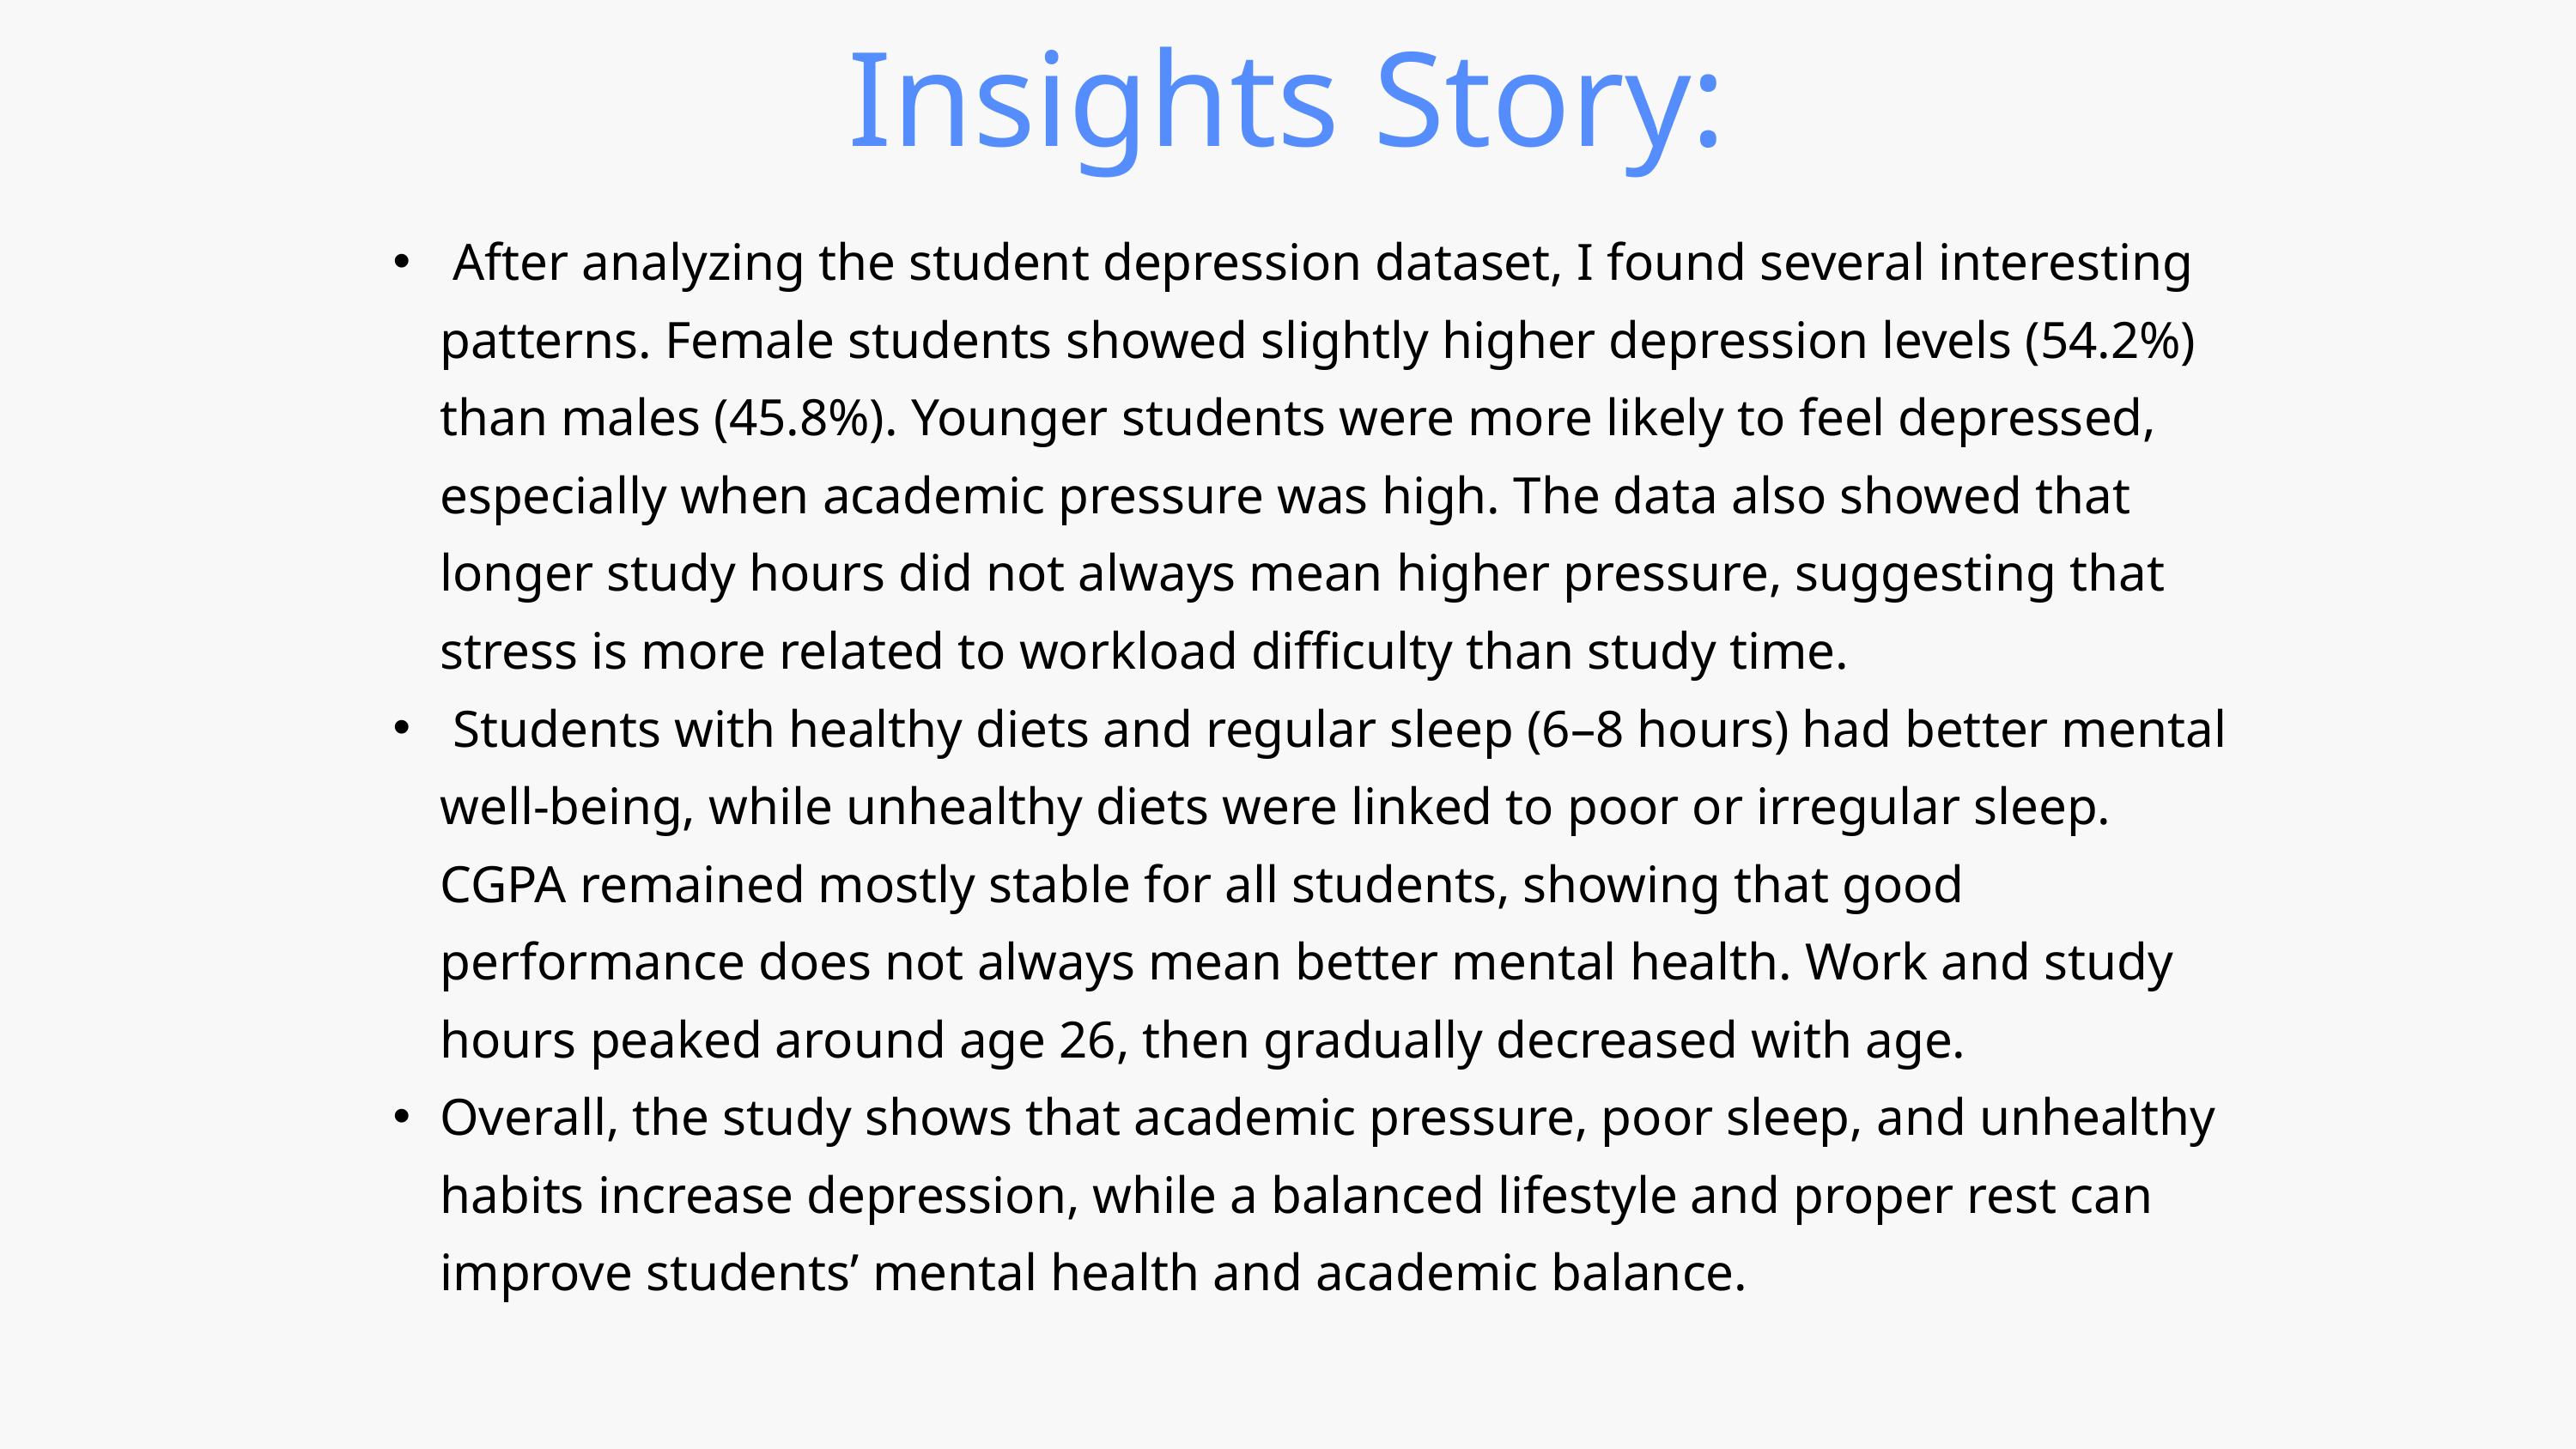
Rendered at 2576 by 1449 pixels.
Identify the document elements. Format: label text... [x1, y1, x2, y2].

text_box After analyzing the student depression dataset, I found several interesting patterns. Female students showed slightly higher depression levels (54.2%) than males (45.8%). Younger students were more likely to feel depressed, especially when academic pressure was high. The data also showed that longer study hours did not always mean higher pressure, suggesting that stress is more related to workload difficulty than study time. Students with healthy diets and regular sleep (6–8 hours) had better mental well-being, while unhealthy diets were linked to poor or irregular sleep. CGPA remained mostly stable for all students, showing that good performance does not always mean better mental health. Work and study hours peaked around age 26, then gradually decreased with age. Overall, the study shows that academic pressure, poor sleep, and unhealthy habits increase depression, while a balanced lifestyle and proper rest can improve students’ mental health and academic balance. [345, 212, 2231, 1379]
text_box Insights Story: [558, 32, 2016, 173]
